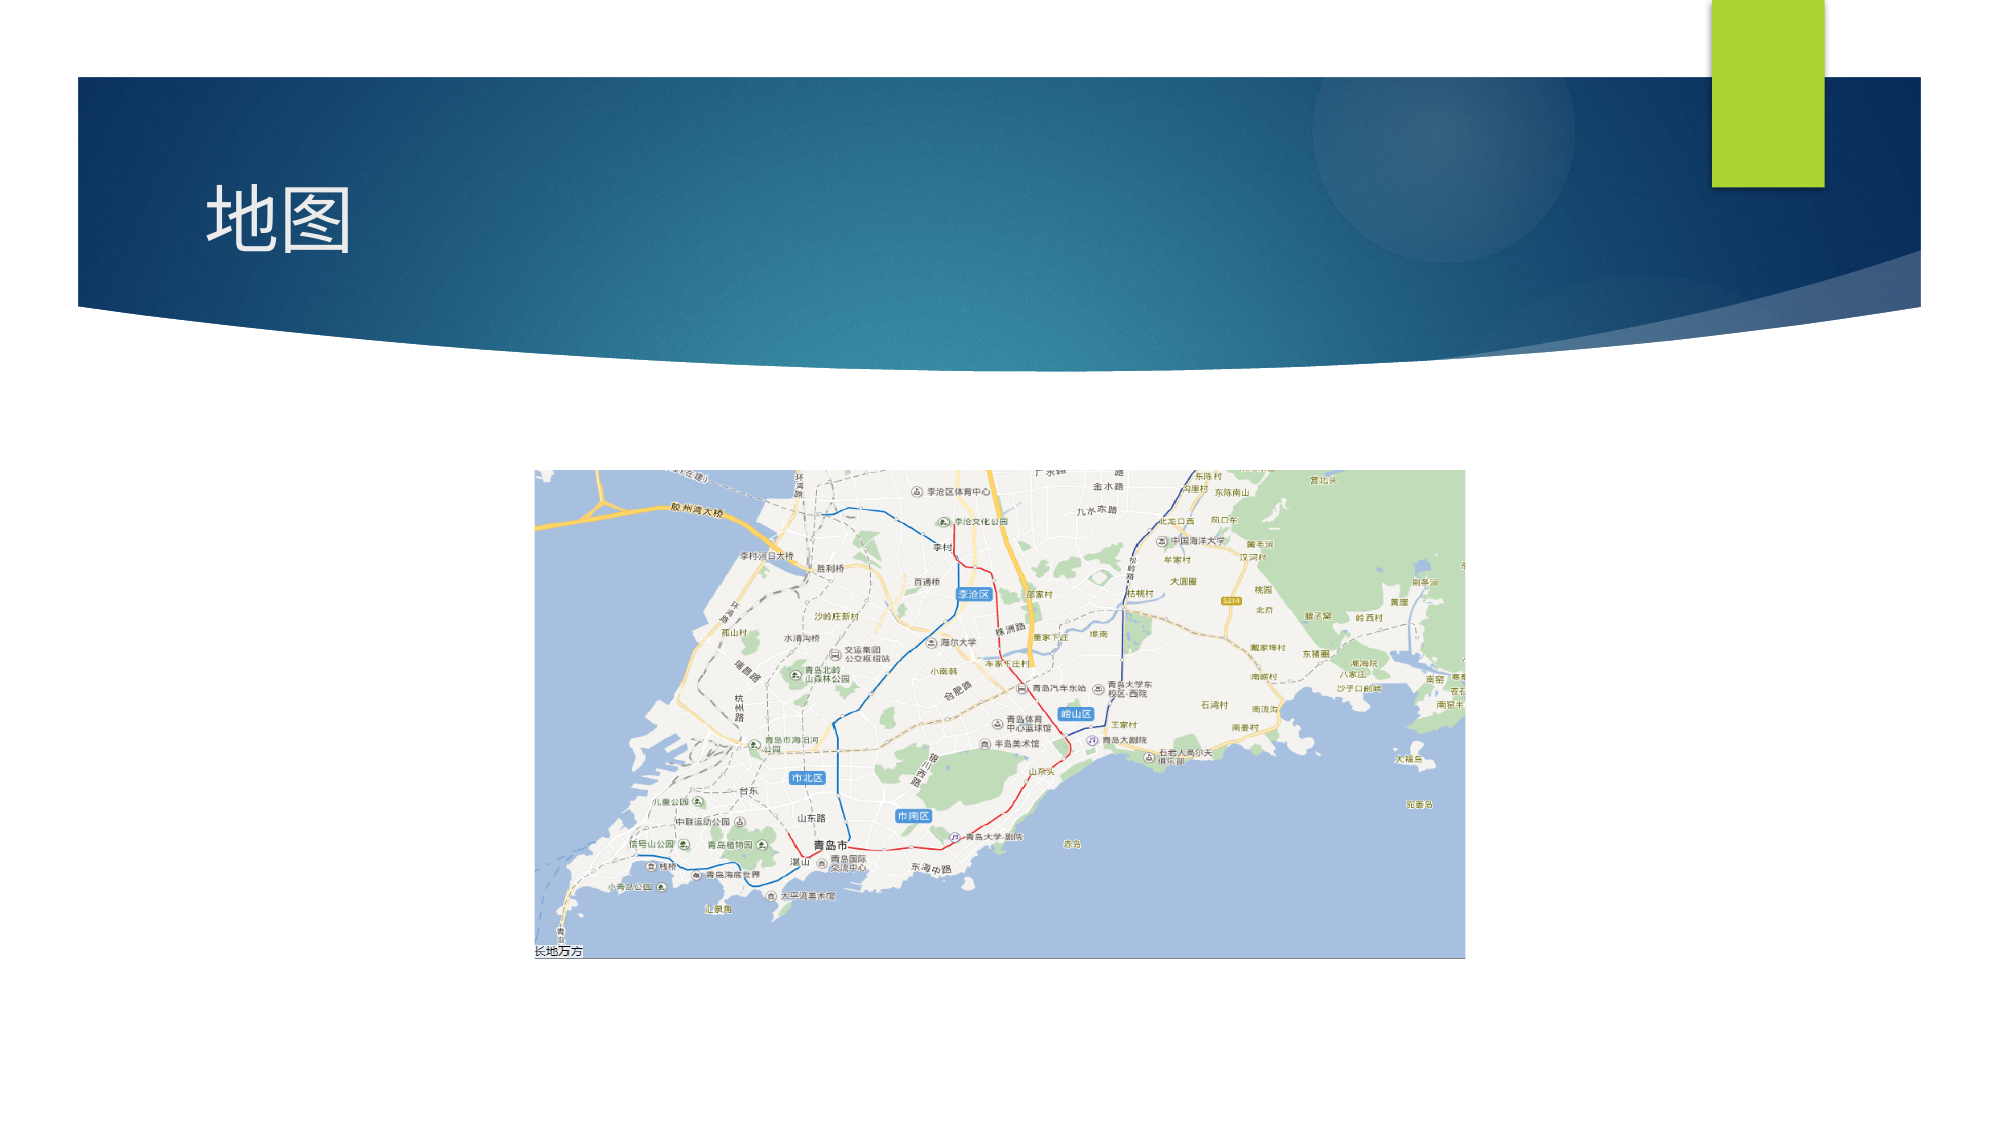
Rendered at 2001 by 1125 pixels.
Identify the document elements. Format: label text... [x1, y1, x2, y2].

picture [534, 470, 1466, 1003]
title 地图 [189, 159, 1627, 276]
